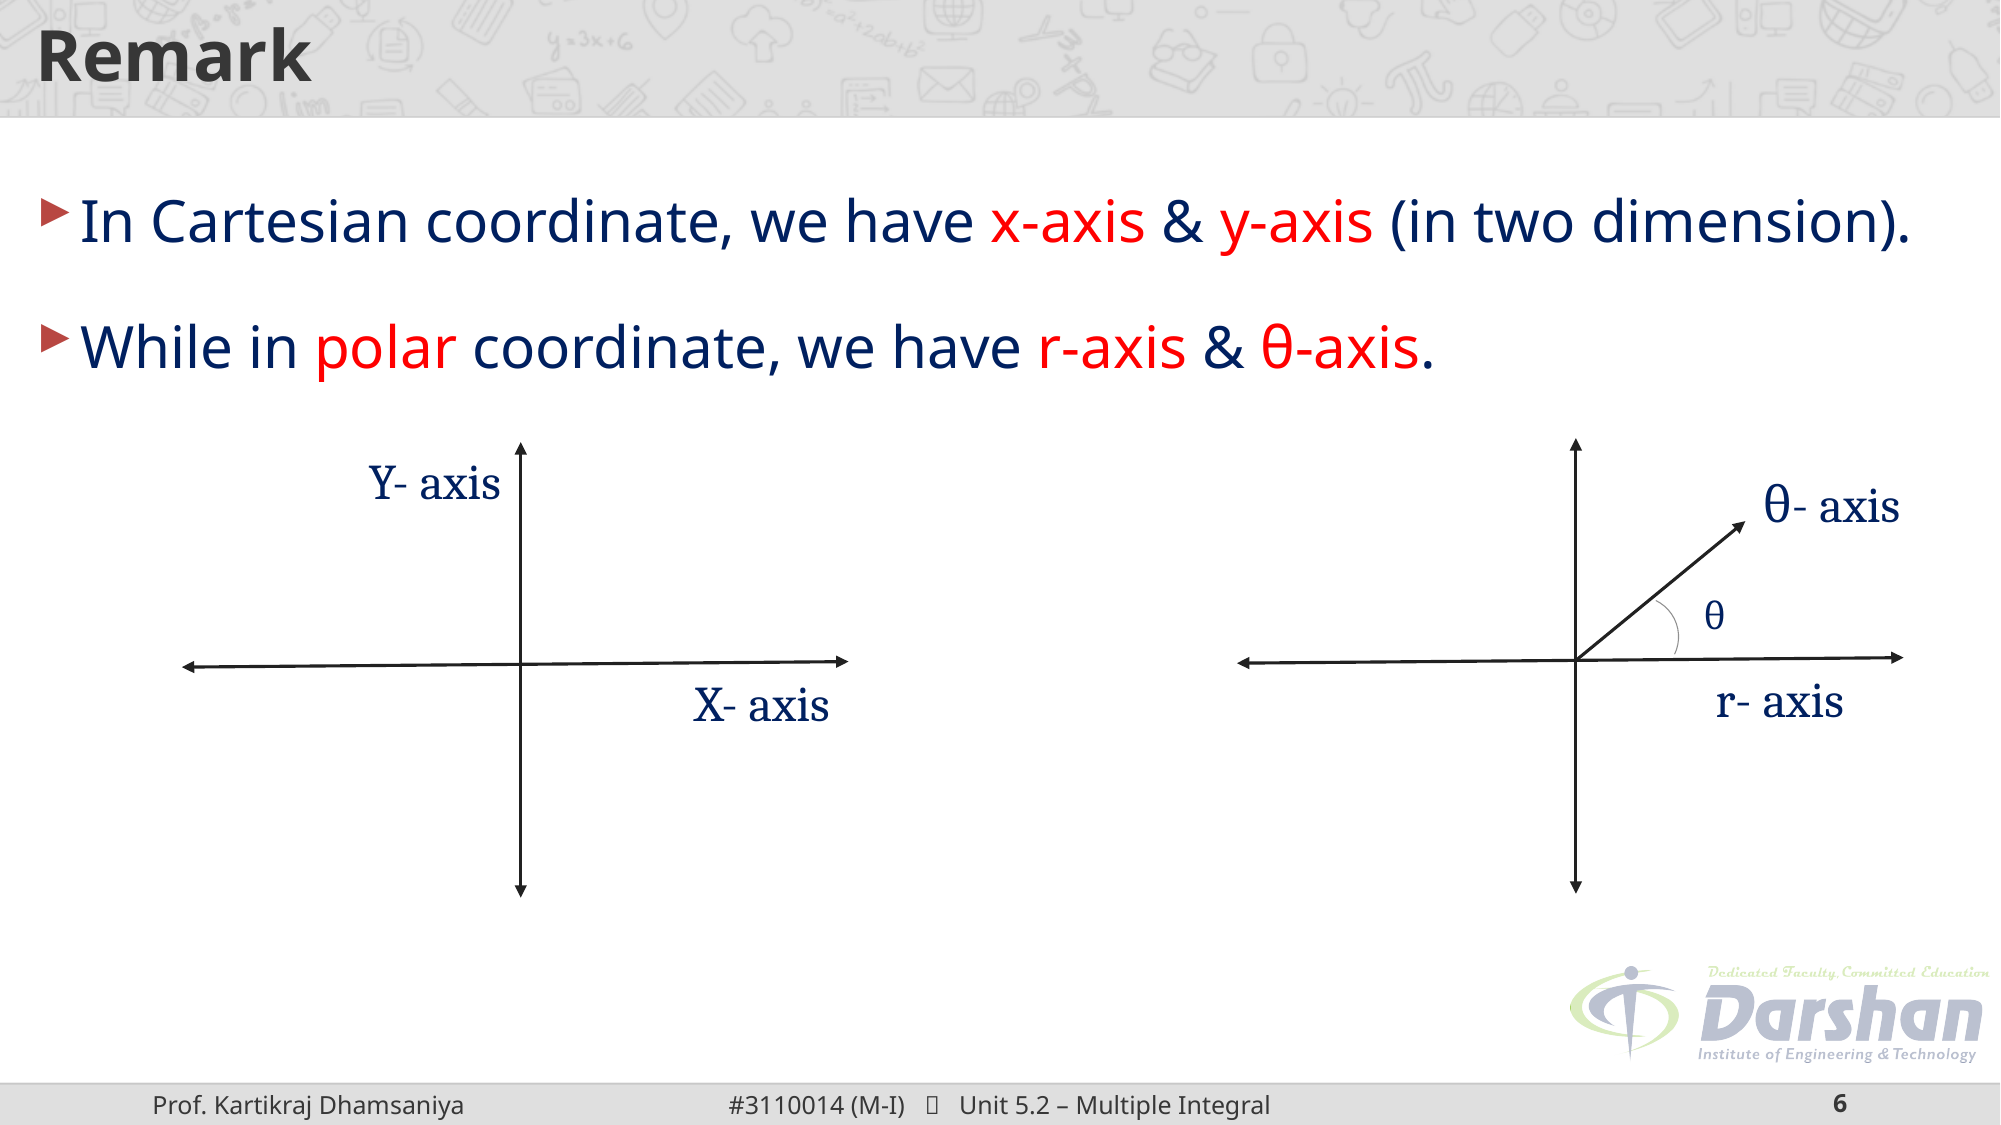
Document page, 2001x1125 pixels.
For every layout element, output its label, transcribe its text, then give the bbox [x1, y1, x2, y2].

text_box θ- axis [1748, 464, 1916, 540]
title Remark [0, 0, 2000, 117]
text_box X- axis [679, 668, 845, 740]
list In Cartesian coordinate, we have x-axis & y-axis (in two dimension). While in polar coordinate, we have r-axis & θ-axis. [21, 141, 1979, 390]
text_box Y- axis [353, 442, 516, 517]
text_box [1575, 521, 1746, 661]
text_box r- axis [1700, 664, 1859, 736]
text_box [1236, 657, 1904, 664]
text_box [181, 661, 849, 668]
